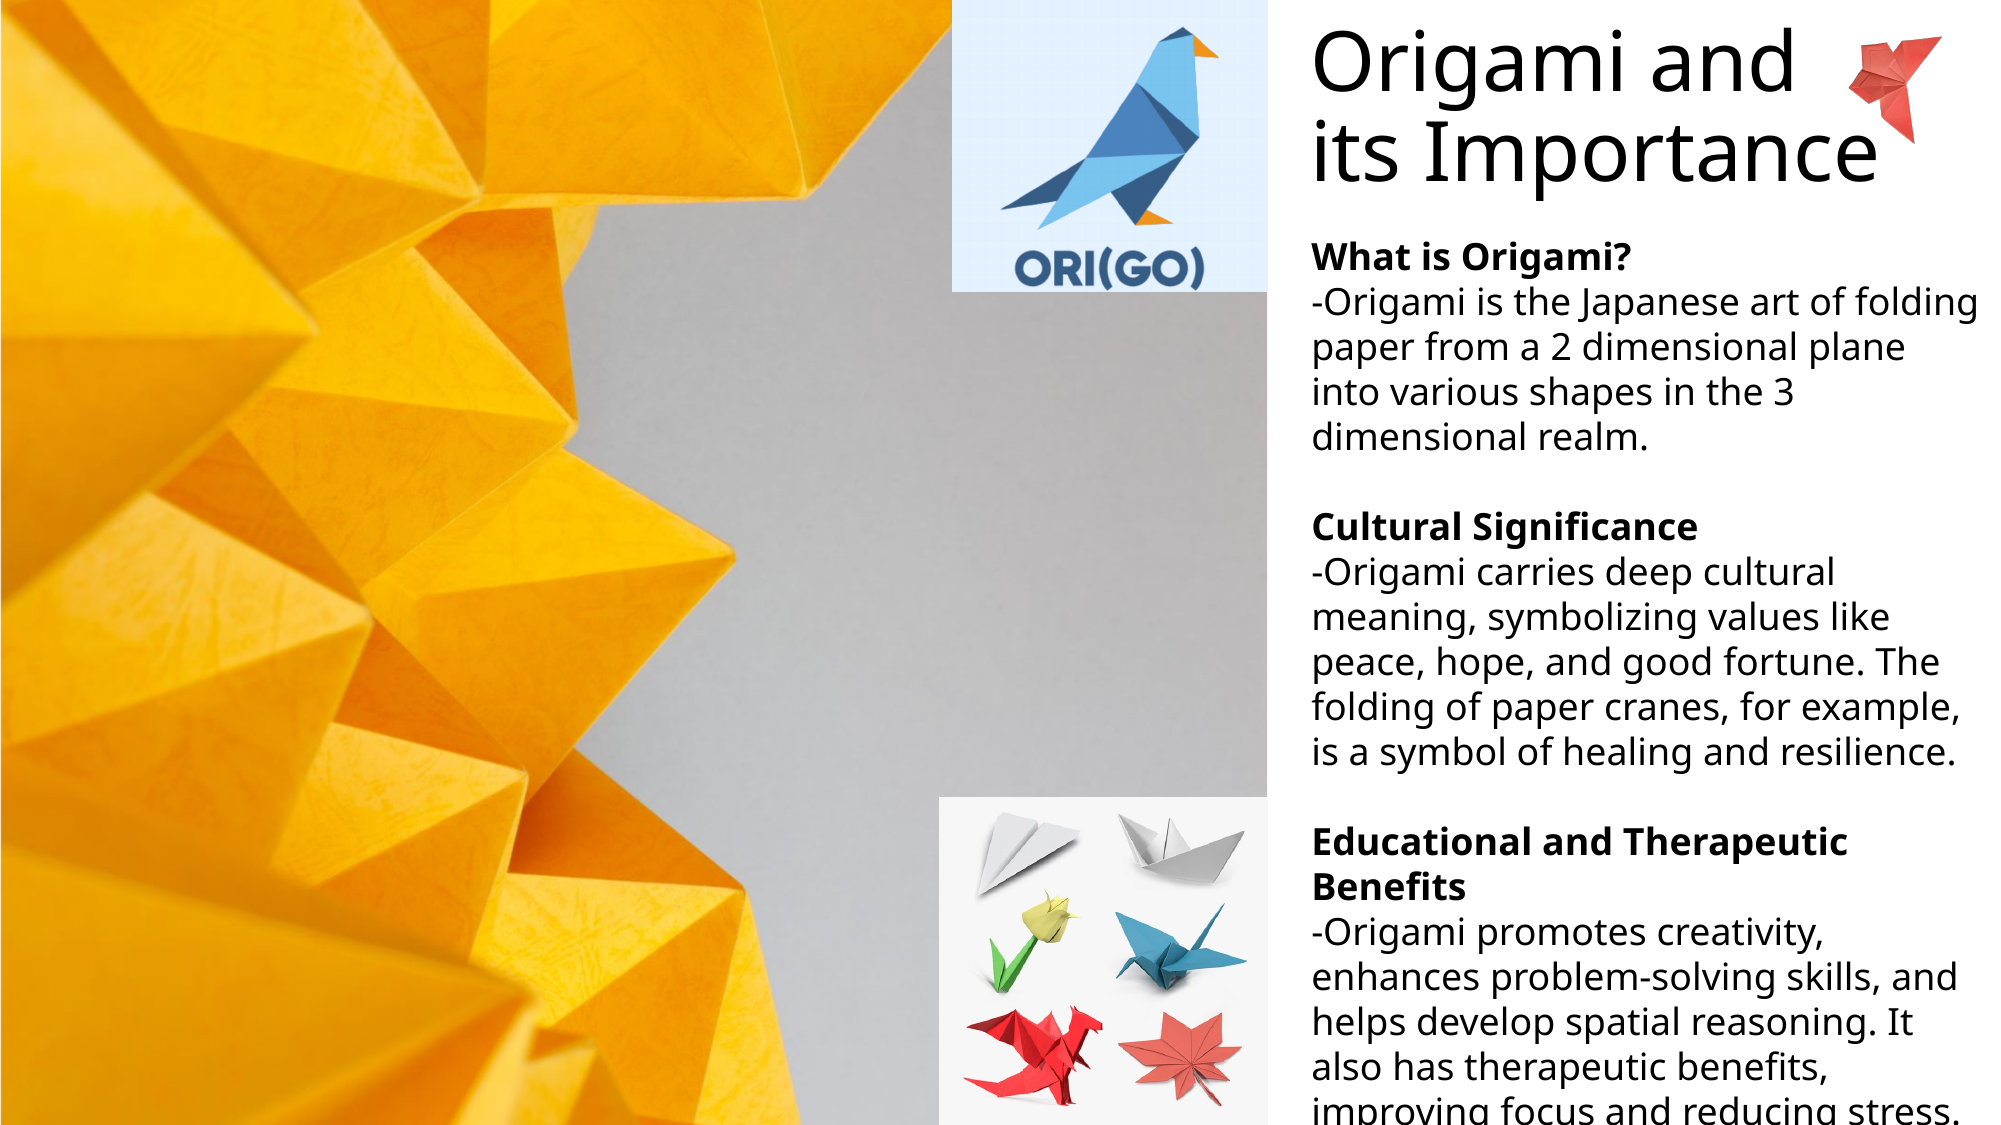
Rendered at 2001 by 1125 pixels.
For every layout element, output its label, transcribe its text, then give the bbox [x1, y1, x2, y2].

picture [1818, 0, 1962, 162]
picture [2, 0, 1268, 1125]
list What is Origami? -Origami is the Japanese art of folding paper from a 2 dimensional plane into various shapes in the 3 dimensional realm. Cultural Significance -Origami carries deep cultural meaning, symbolizing values like peace, hope, and good fortune. The folding of paper cranes, for example, is a symbol of healing and resilience. Educational and Therapeutic Benefits -Origami promotes creativity, enhances problem-solving skills, and helps develop spatial reasoning. It also has therapeutic benefits, improving focus and reducing stress. [1296, 225, 2000, 1125]
title Origami and its Importance [1295, 0, 1912, 244]
